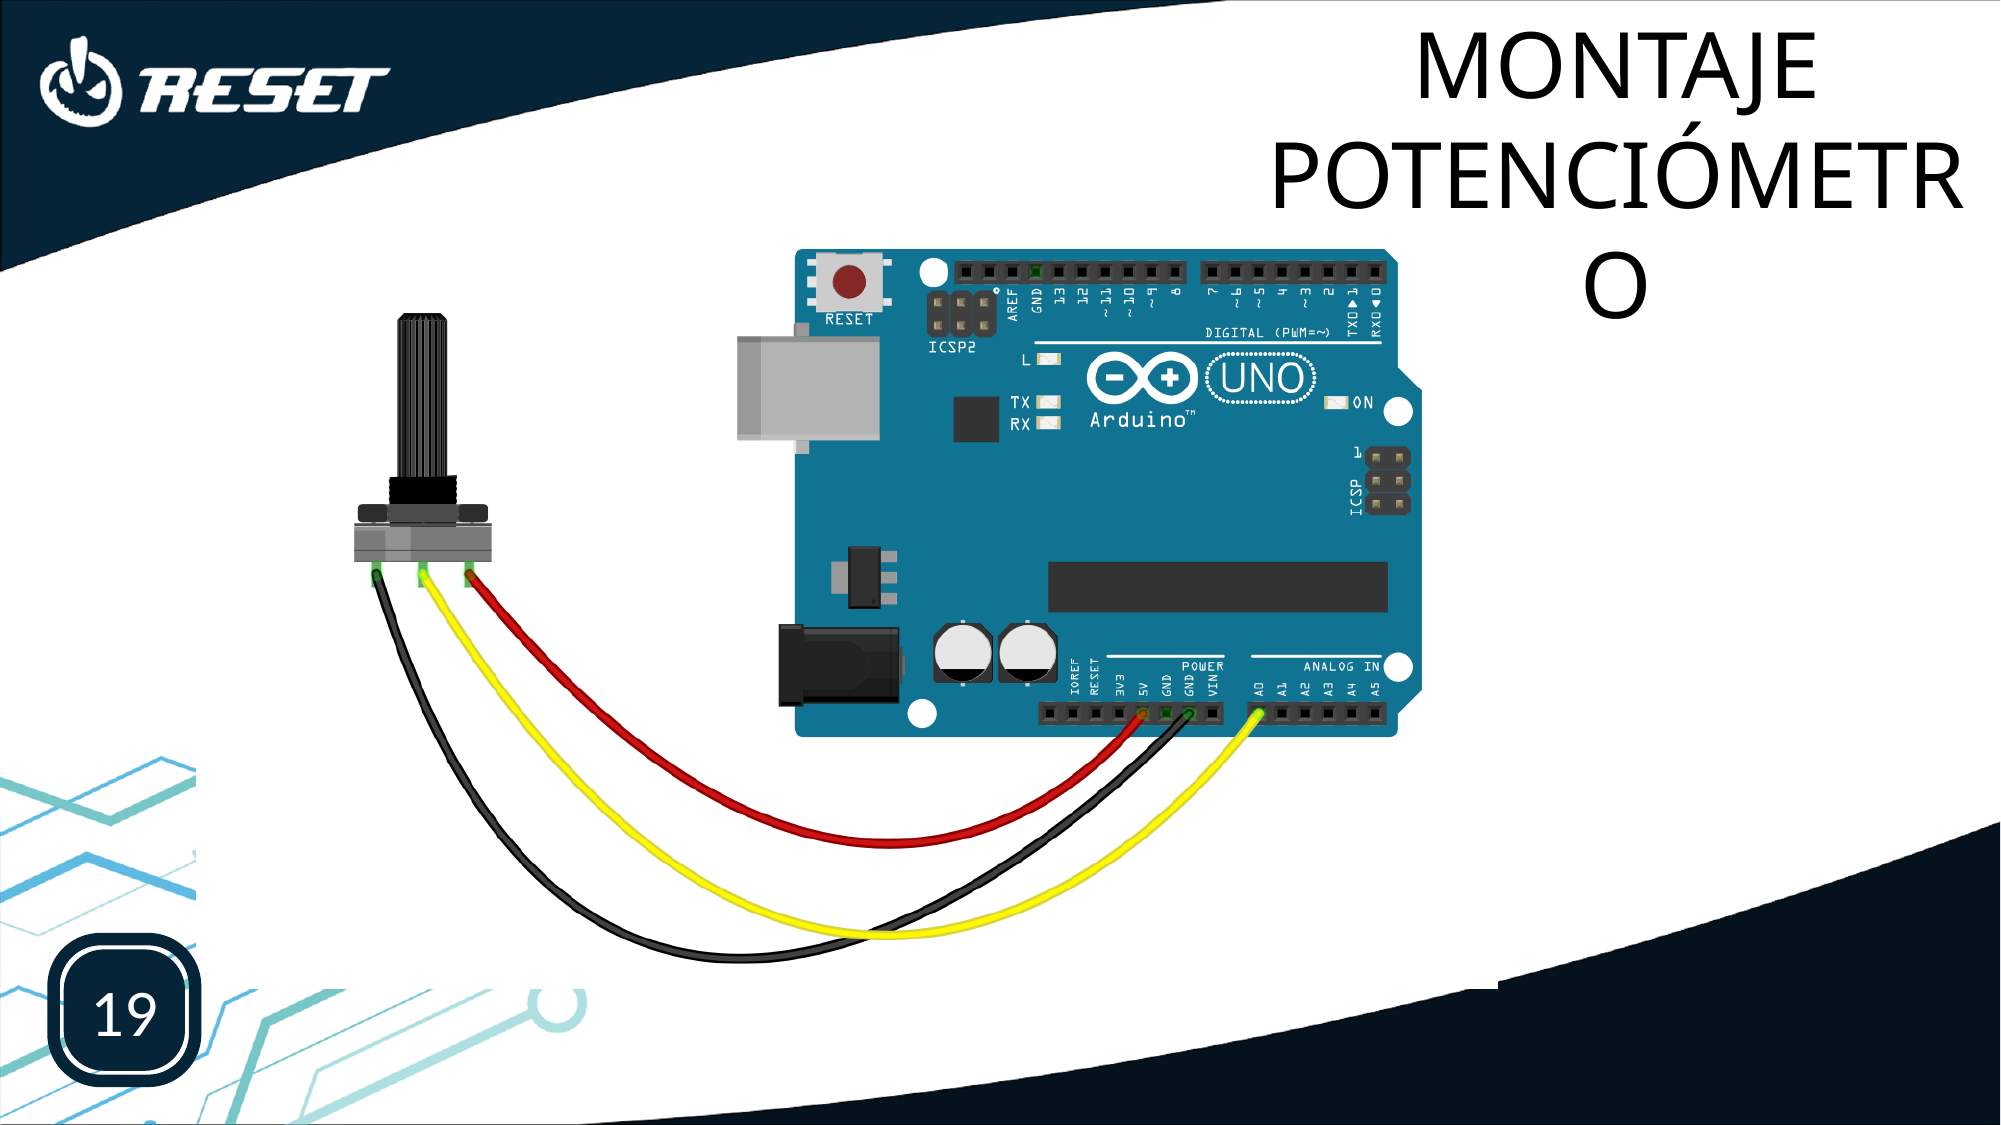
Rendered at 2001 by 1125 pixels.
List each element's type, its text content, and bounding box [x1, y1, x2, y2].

text_box MONTAJE POTENCIÓMETRO [1233, 0, 2000, 345]
picture [0, 0, 2001, 1125]
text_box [53, 939, 196, 1081]
